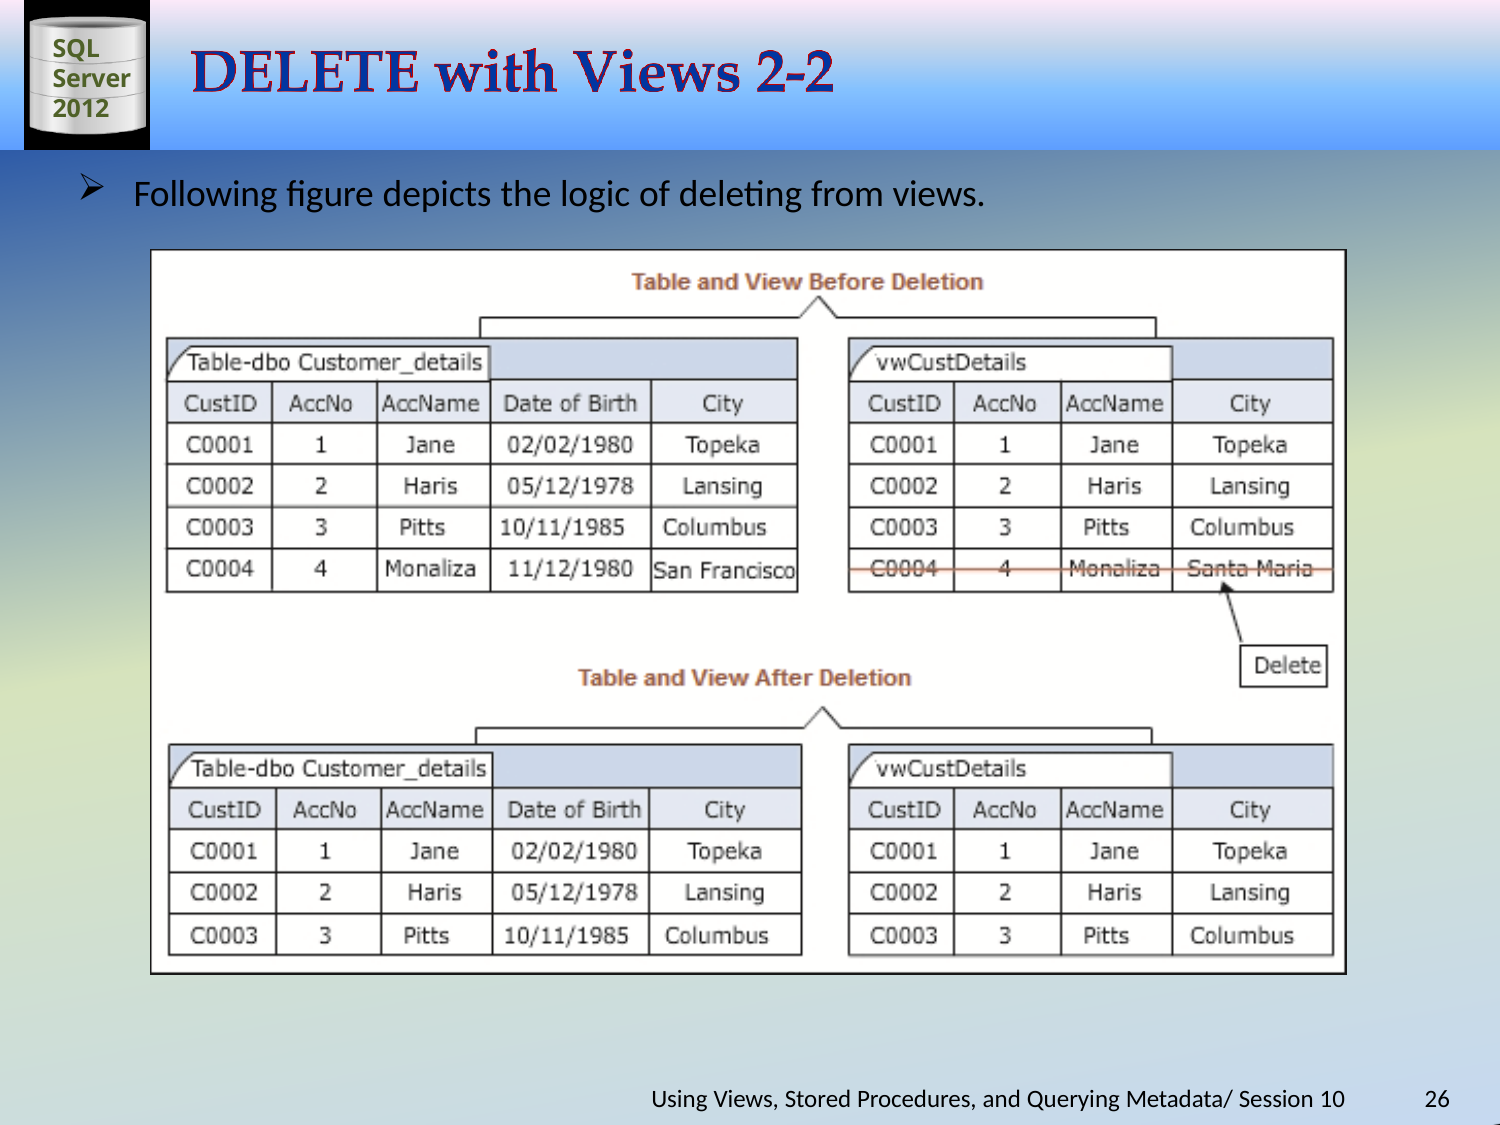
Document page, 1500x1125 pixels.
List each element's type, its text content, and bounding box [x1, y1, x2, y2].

slide_number 26 [1418, 1086, 1457, 1125]
text_box Following figure depicts the logic of deleting from views. [75, 167, 995, 215]
picture [191, 48, 834, 92]
slide_number Using Views, Stored Procedures, and Querying Metadata/ Session 10 [649, 1086, 1350, 1125]
picture [0, 151, 1500, 1125]
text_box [0, 0, 1500, 151]
